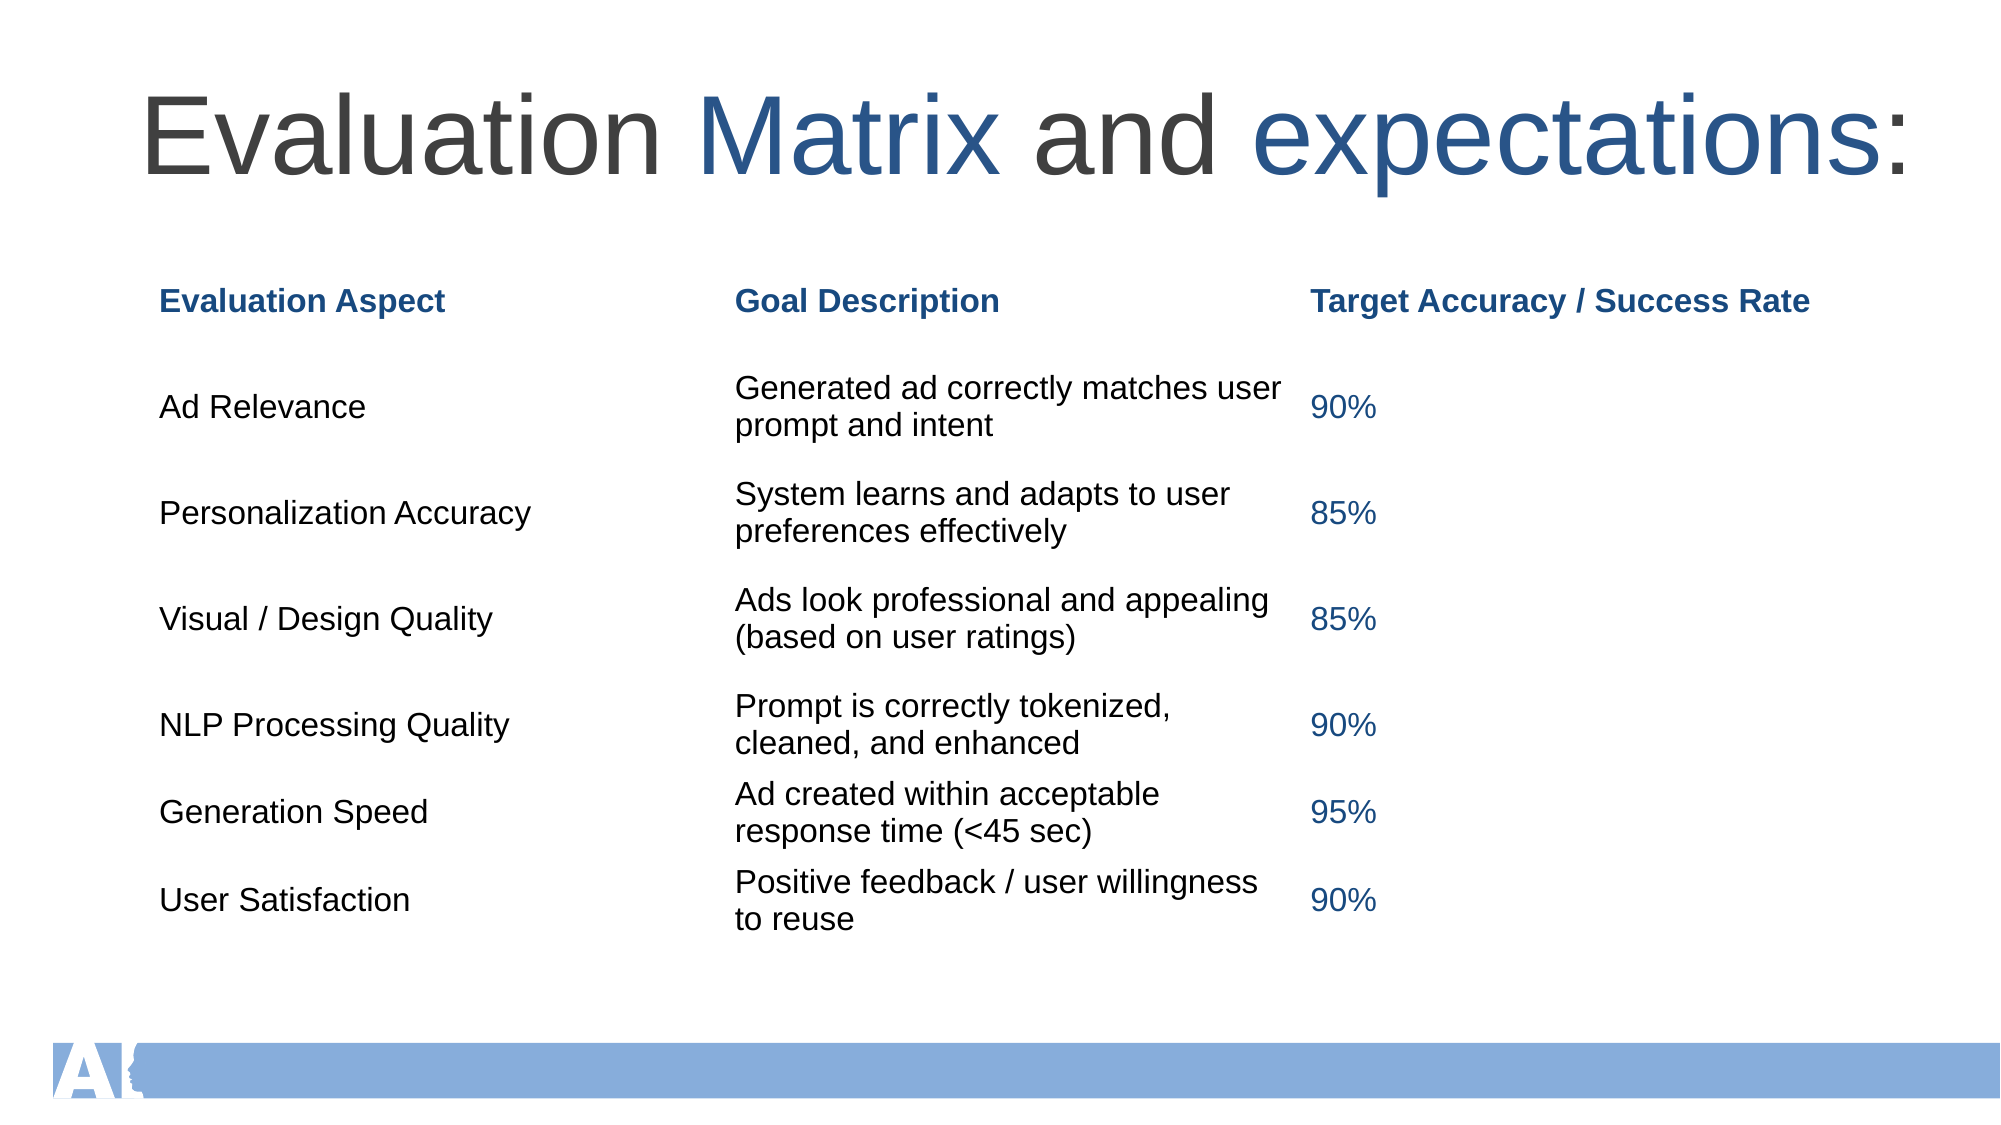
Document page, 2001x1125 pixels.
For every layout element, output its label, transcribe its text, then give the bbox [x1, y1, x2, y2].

table_cell 95% [1297, 769, 1872, 856]
table_cell Ads look professional and appealing (based on user ratings) [721, 557, 1297, 681]
table_header Goal Description [721, 258, 1297, 345]
table_cell Personalization Accuracy [146, 469, 721, 557]
table_header Target Accuracy / Success Rate [1297, 258, 1872, 345]
table_cell 85% [1297, 469, 1872, 557]
table_cell 90% [1297, 345, 1872, 469]
table_header Evaluation Aspect [146, 258, 721, 345]
table_cell Ad Relevance [146, 345, 721, 469]
table_cell User Satisfaction [146, 856, 721, 944]
table_cell System learns and adapts to user preferences effectively [721, 469, 1297, 557]
table_cell 90% [1297, 856, 1872, 944]
table_cell 85% [1297, 557, 1872, 681]
list Evaluation Matrix and expectations: [79, 65, 1974, 193]
table_cell Generated ad correctly matches user prompt and intent [721, 345, 1297, 469]
table_cell NLP Processing Quality [146, 681, 721, 769]
table_cell Visual / Design Quality [146, 557, 721, 681]
table_cell Ad created within acceptable response time (<45 sec) [721, 769, 1297, 856]
table_cell Positive feedback / user willingness to reuse [721, 856, 1297, 944]
table_cell Prompt is correctly tokenized, cleaned, and enhanced [721, 681, 1297, 769]
table_cell Generation Speed [146, 769, 721, 856]
table_cell 90% [1297, 681, 1872, 769]
